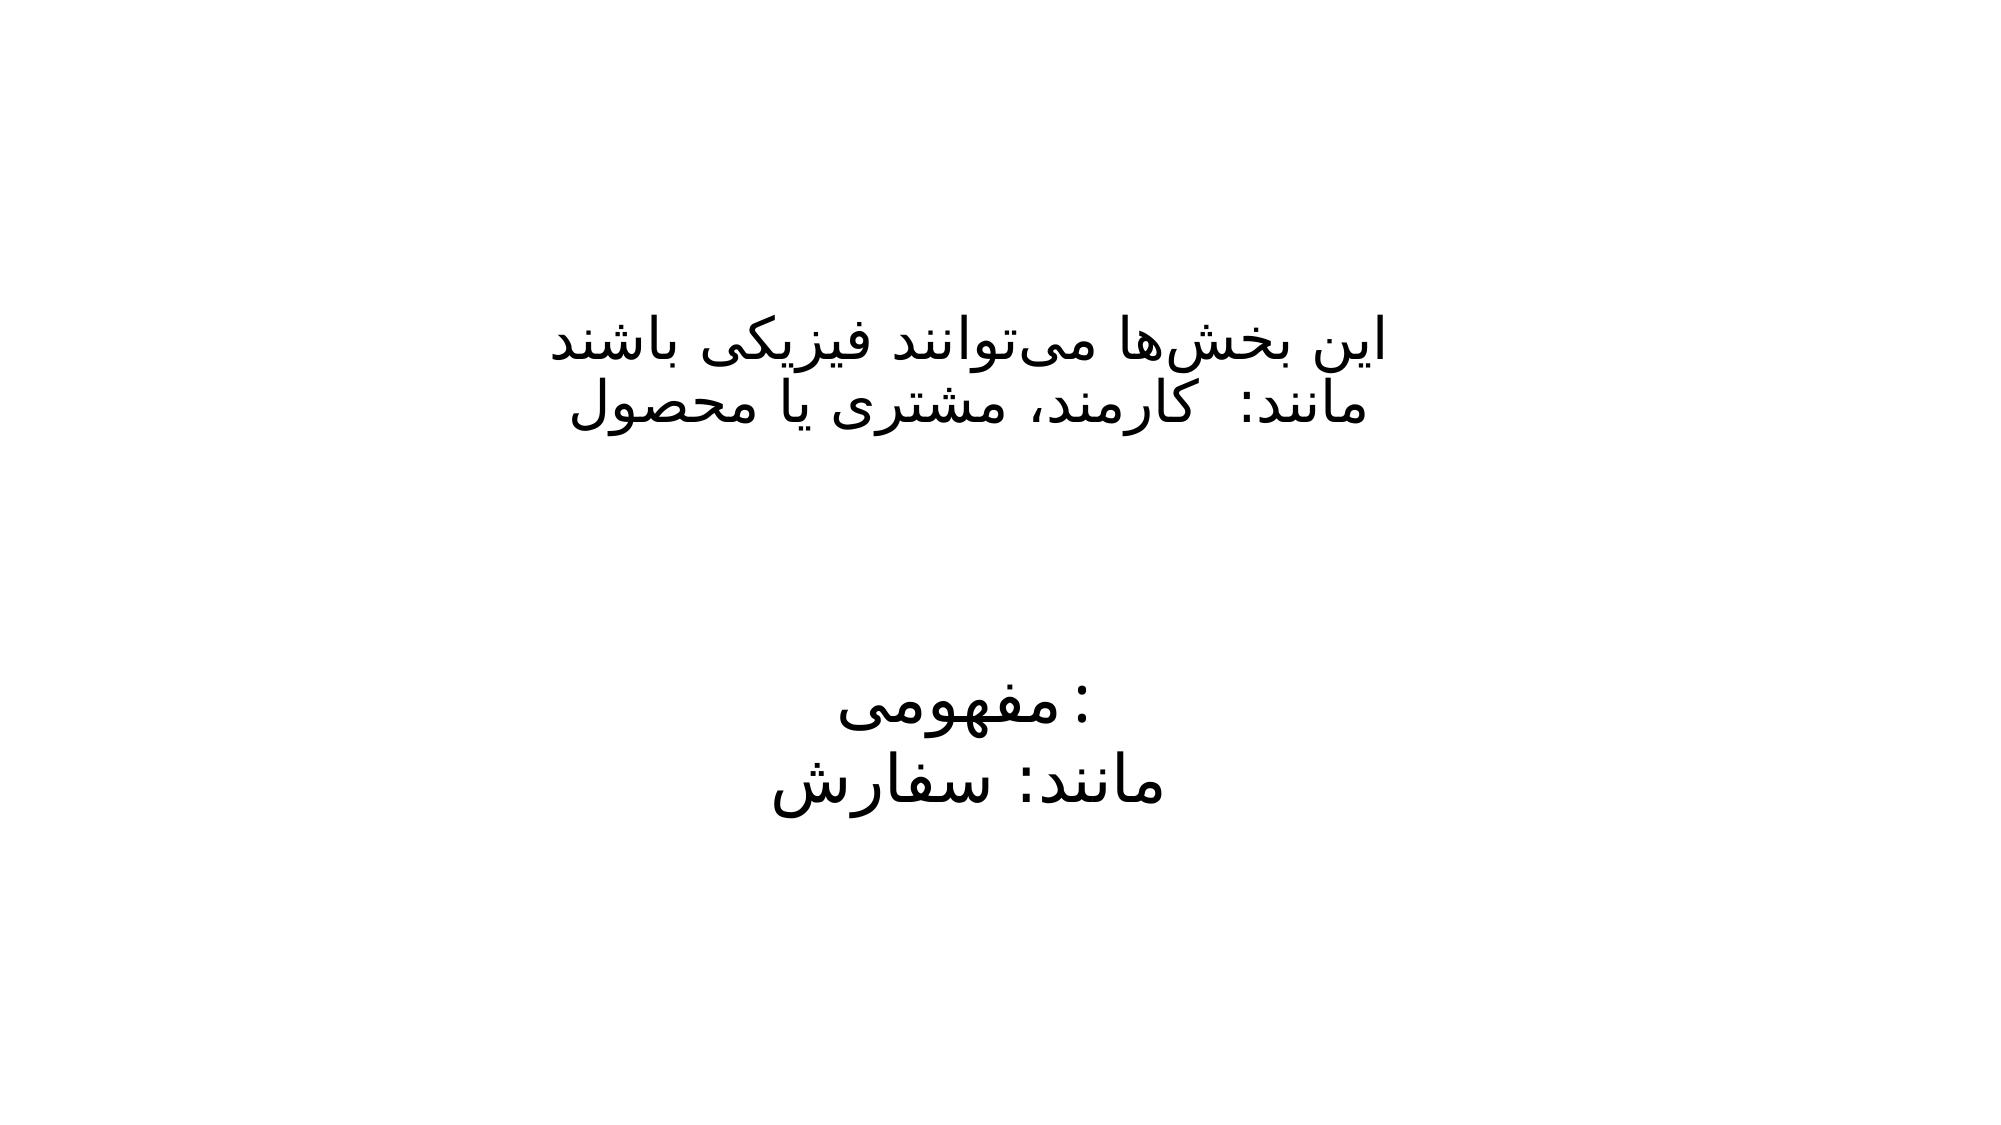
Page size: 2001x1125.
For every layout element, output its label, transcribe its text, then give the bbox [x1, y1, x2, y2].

text_box مفهومی: مانند: سفارش [469, 568, 1470, 823]
text_box این بخش‌ها می‌توانند فیزیکی باشند مانند: کارمند، مشتری یا محصول [106, 207, 1832, 536]
